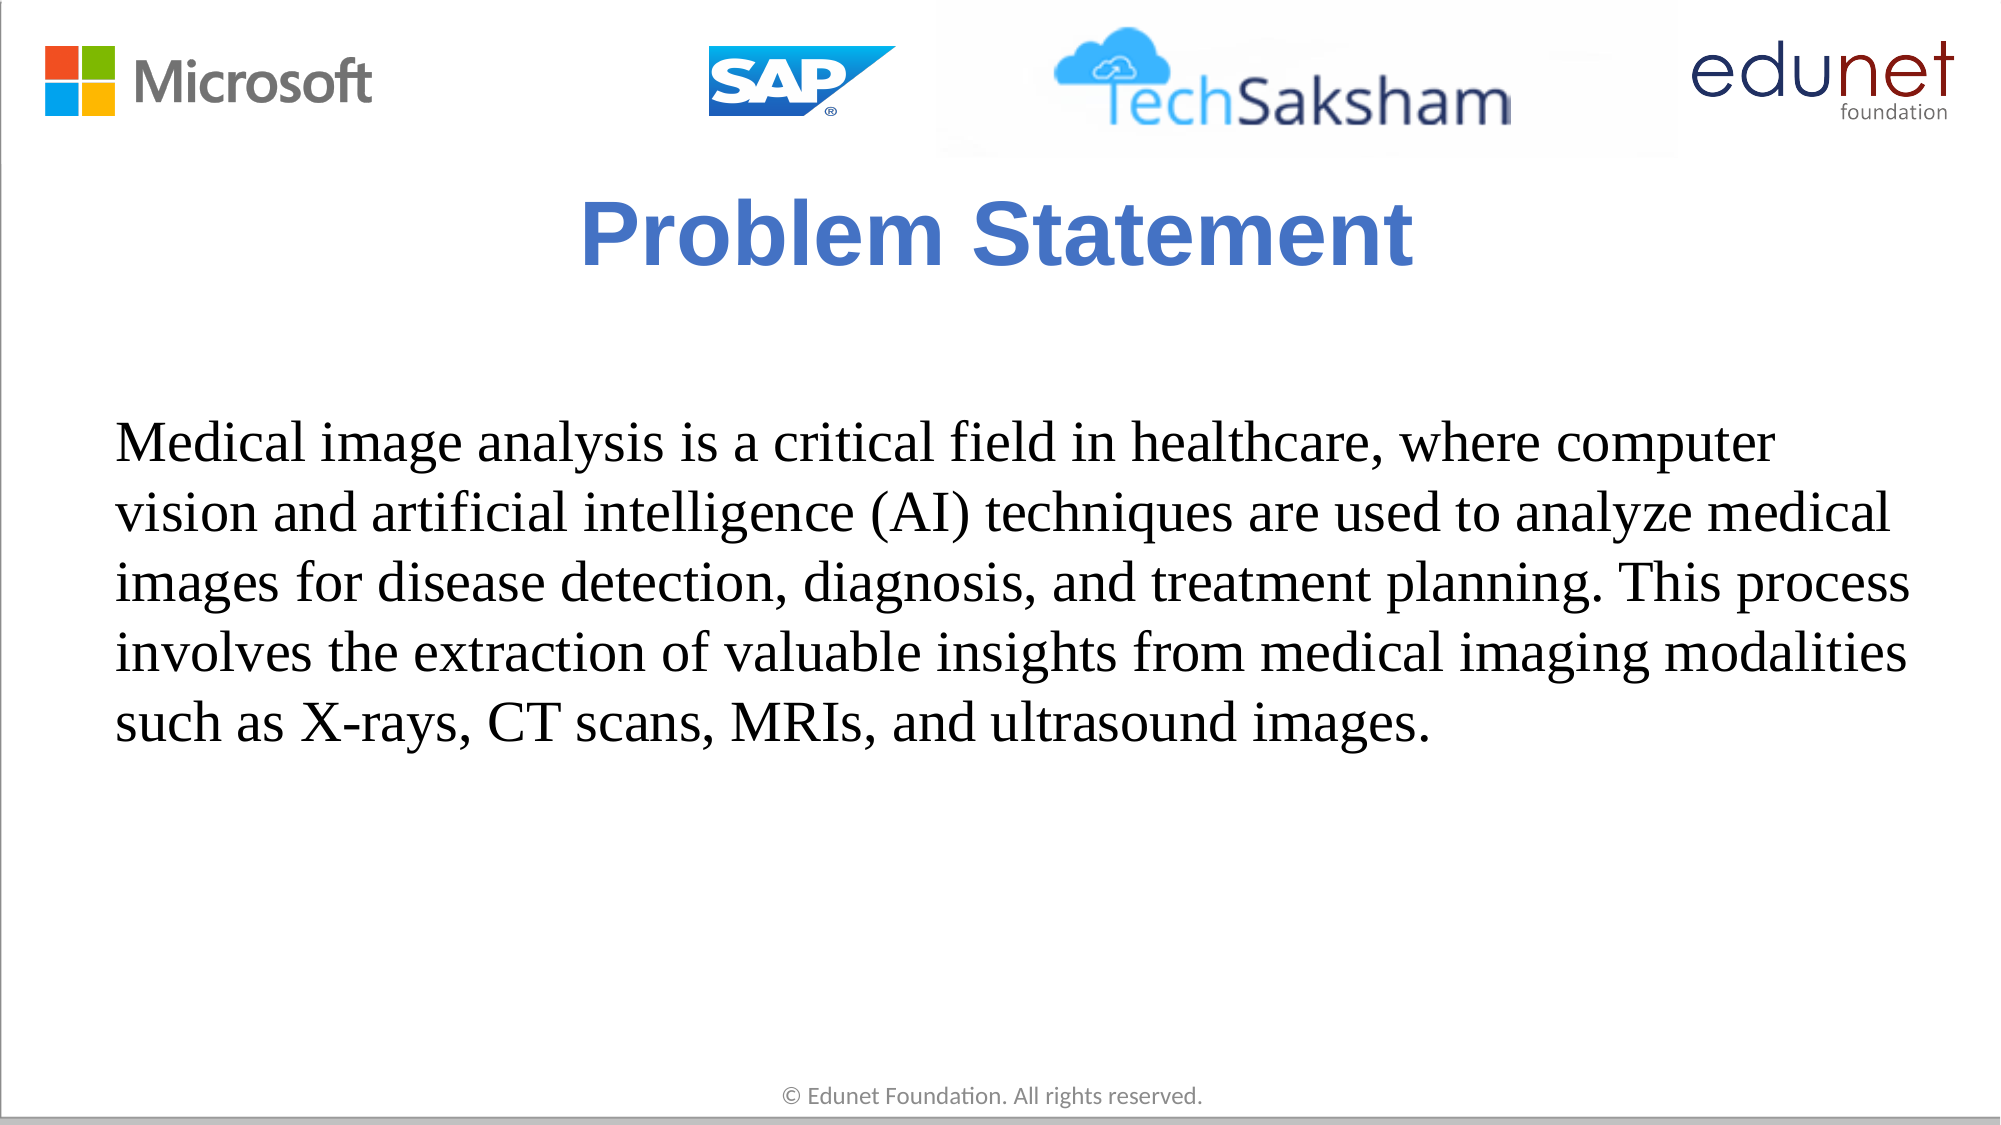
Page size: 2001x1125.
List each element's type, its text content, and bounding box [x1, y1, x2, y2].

picture [936, 0, 1678, 158]
subtitle Medical image analysis is a critical field in healthcare, where computer vision and artificial intelligence (AI) techniques are used to analyze medical images for disease detection, diagnosis, and treatment planning. This process involves the extraction of valuable insights from medical imaging modalities such as X-rays, CT scans, MRIs, and ultrasound images. [100, 346, 1931, 1063]
picture [0, 0, 2001, 1125]
picture [709, 48, 896, 116]
footer © Edunet Foundation. All rights reserved. [655, 1065, 1331, 1125]
picture [1686, 37, 1957, 125]
picture [45, 46, 372, 116]
title Problem Statement [247, 158, 1748, 293]
